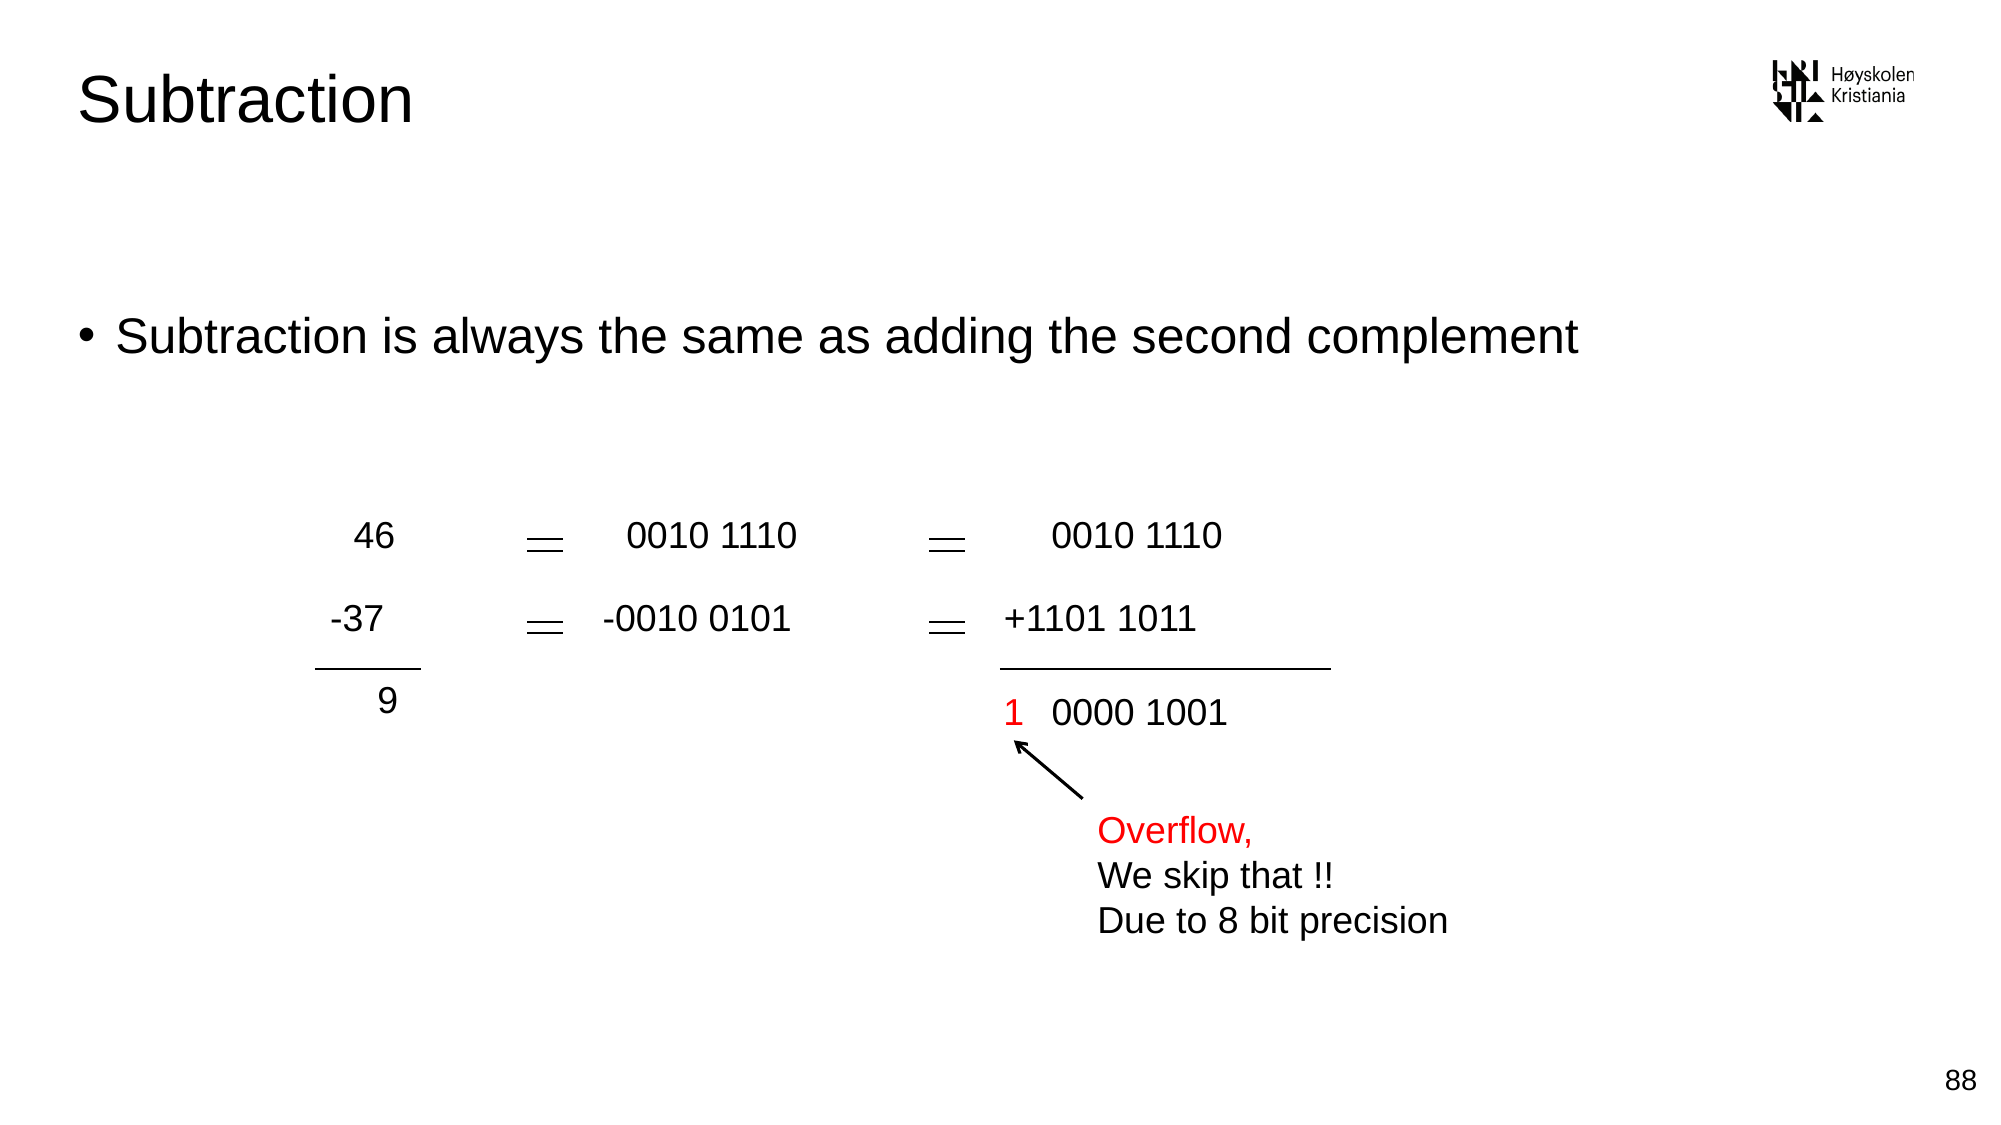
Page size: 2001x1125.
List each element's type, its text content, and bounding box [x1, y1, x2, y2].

title Subtraction [62, 57, 1704, 275]
text_box 9 [362, 669, 413, 729]
text_box 1 [988, 680, 1040, 741]
text_box 46 [339, 503, 411, 564]
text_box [527, 503, 1239, 564]
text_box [527, 586, 809, 647]
text_box -37 [315, 586, 400, 646]
text_box 0000 1001 [1040, 680, 1244, 741]
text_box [1013, 741, 1653, 951]
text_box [929, 586, 1331, 669]
list Subtraction is always the same as adding the second complement [62, 303, 1941, 1057]
